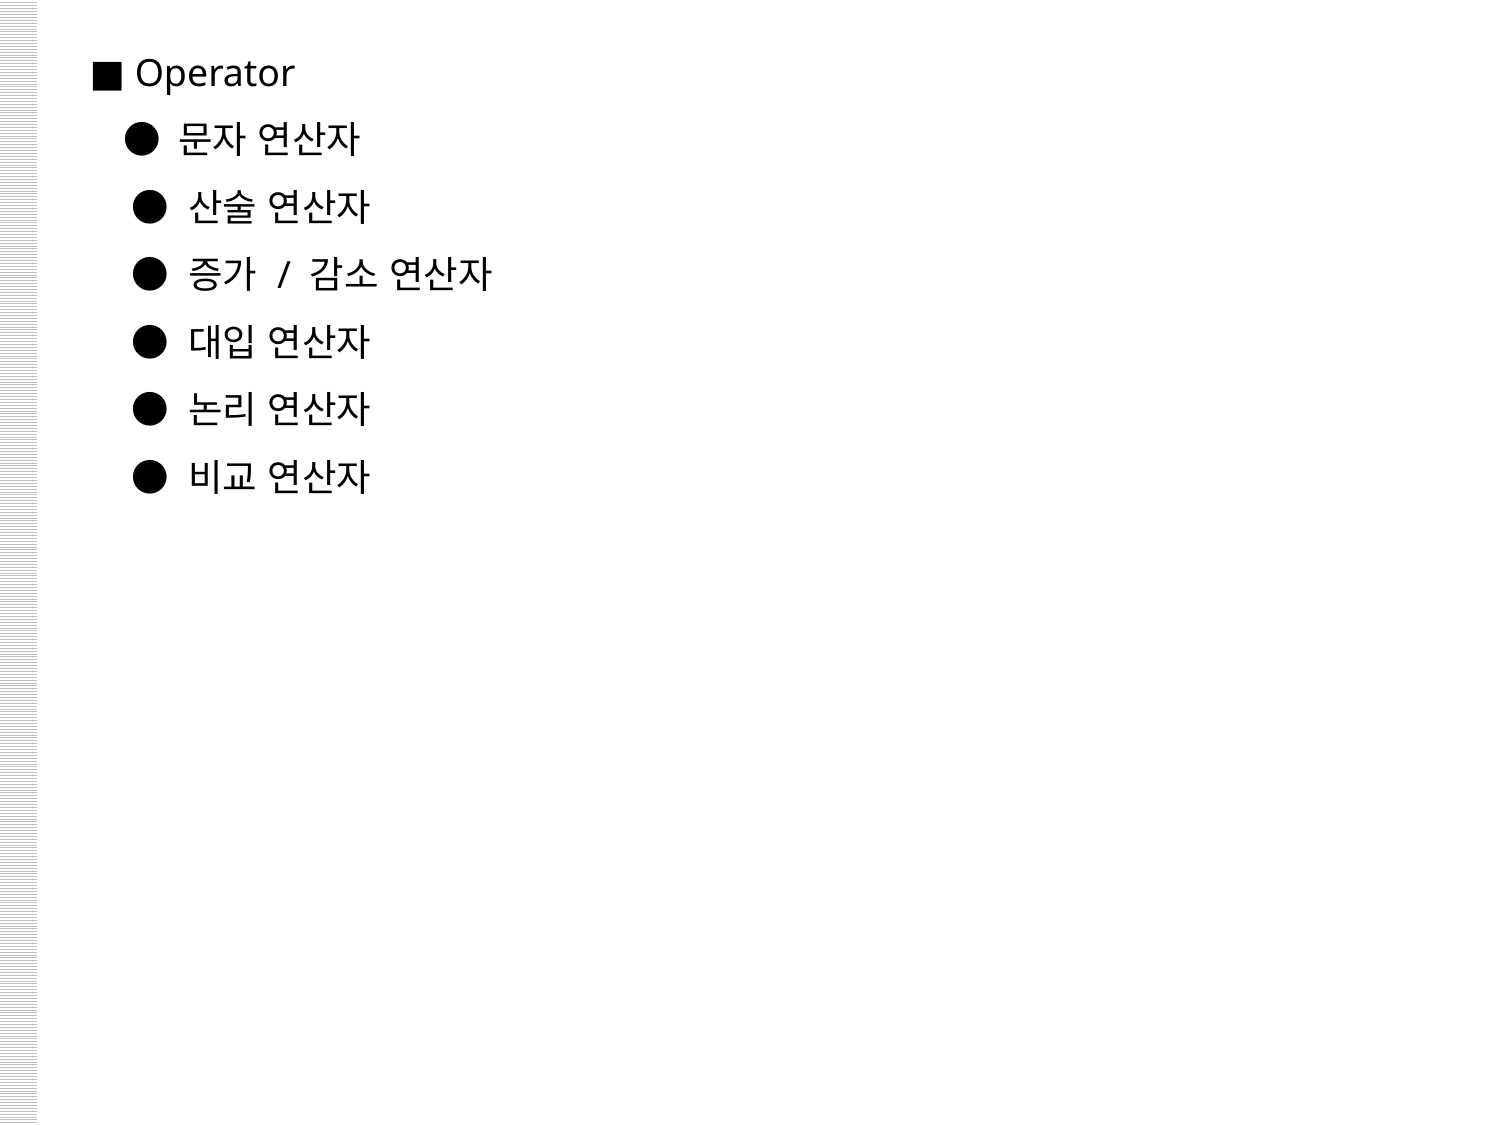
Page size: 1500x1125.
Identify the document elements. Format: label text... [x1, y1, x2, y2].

text_box ■ Operator ● 문자 연산자 ● 산술 연산자 ● 증가 / 감소 연산자 ● 대입 연산자 ● 논리 연산자 ● 비교 연산자 [74, 19, 508, 507]
